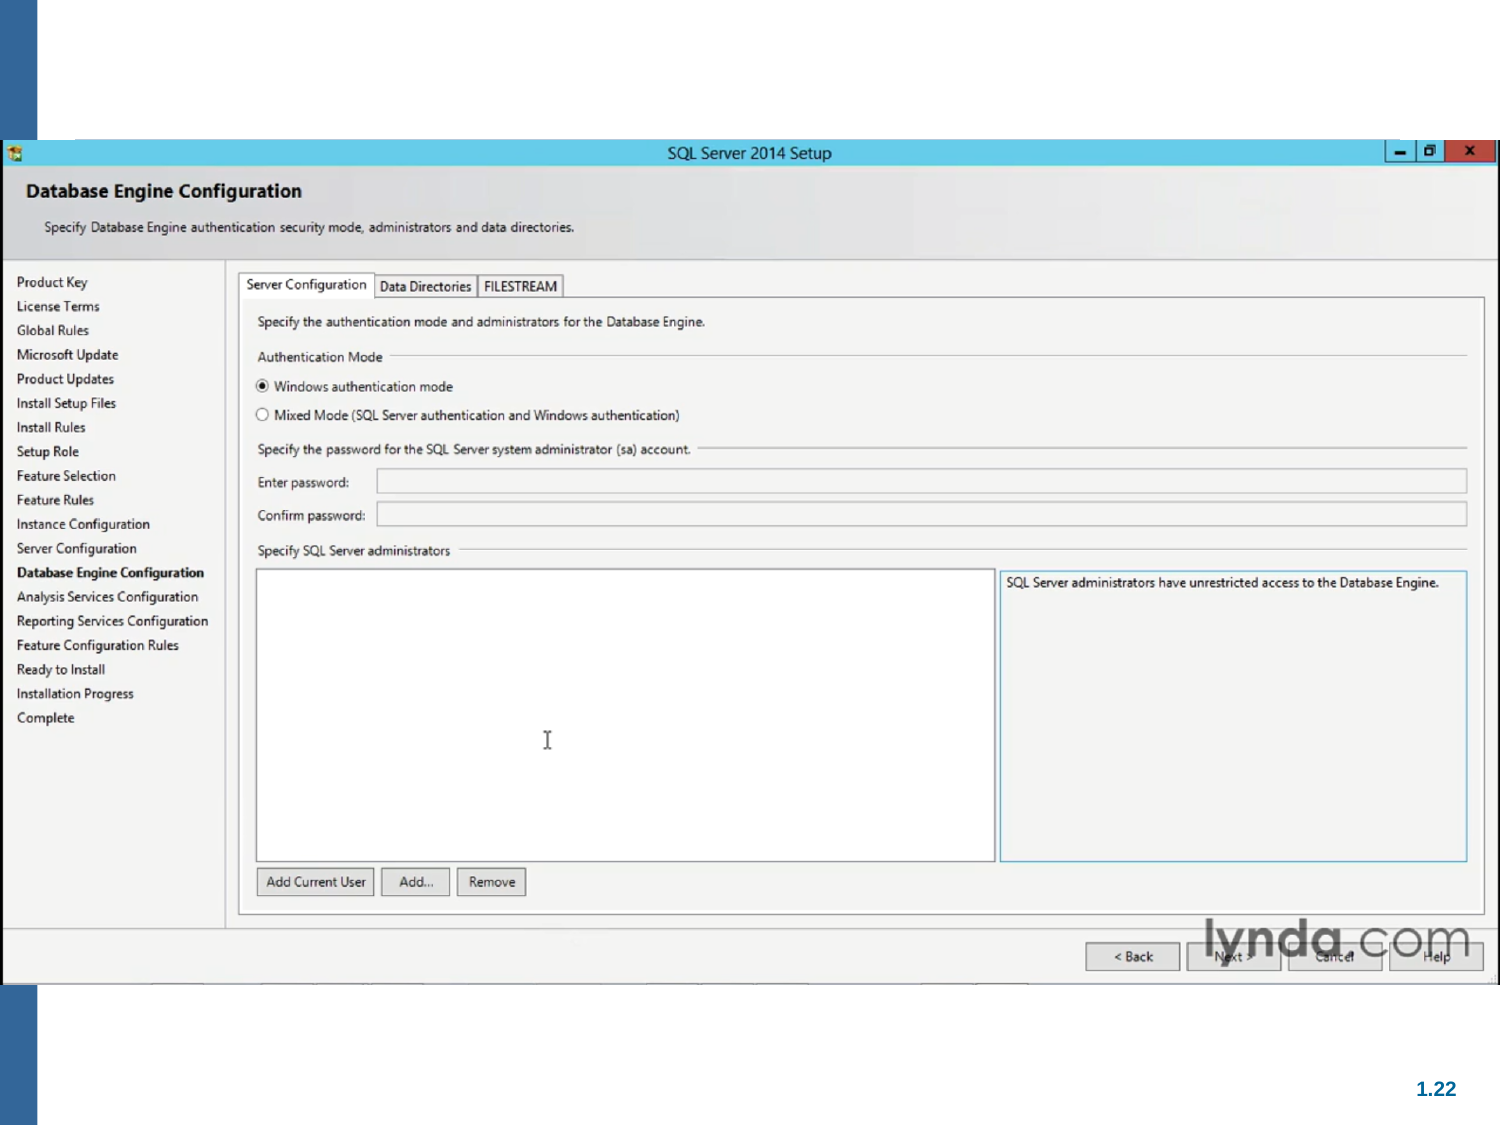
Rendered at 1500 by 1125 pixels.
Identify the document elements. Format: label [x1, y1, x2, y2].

picture [0, 140, 1500, 985]
